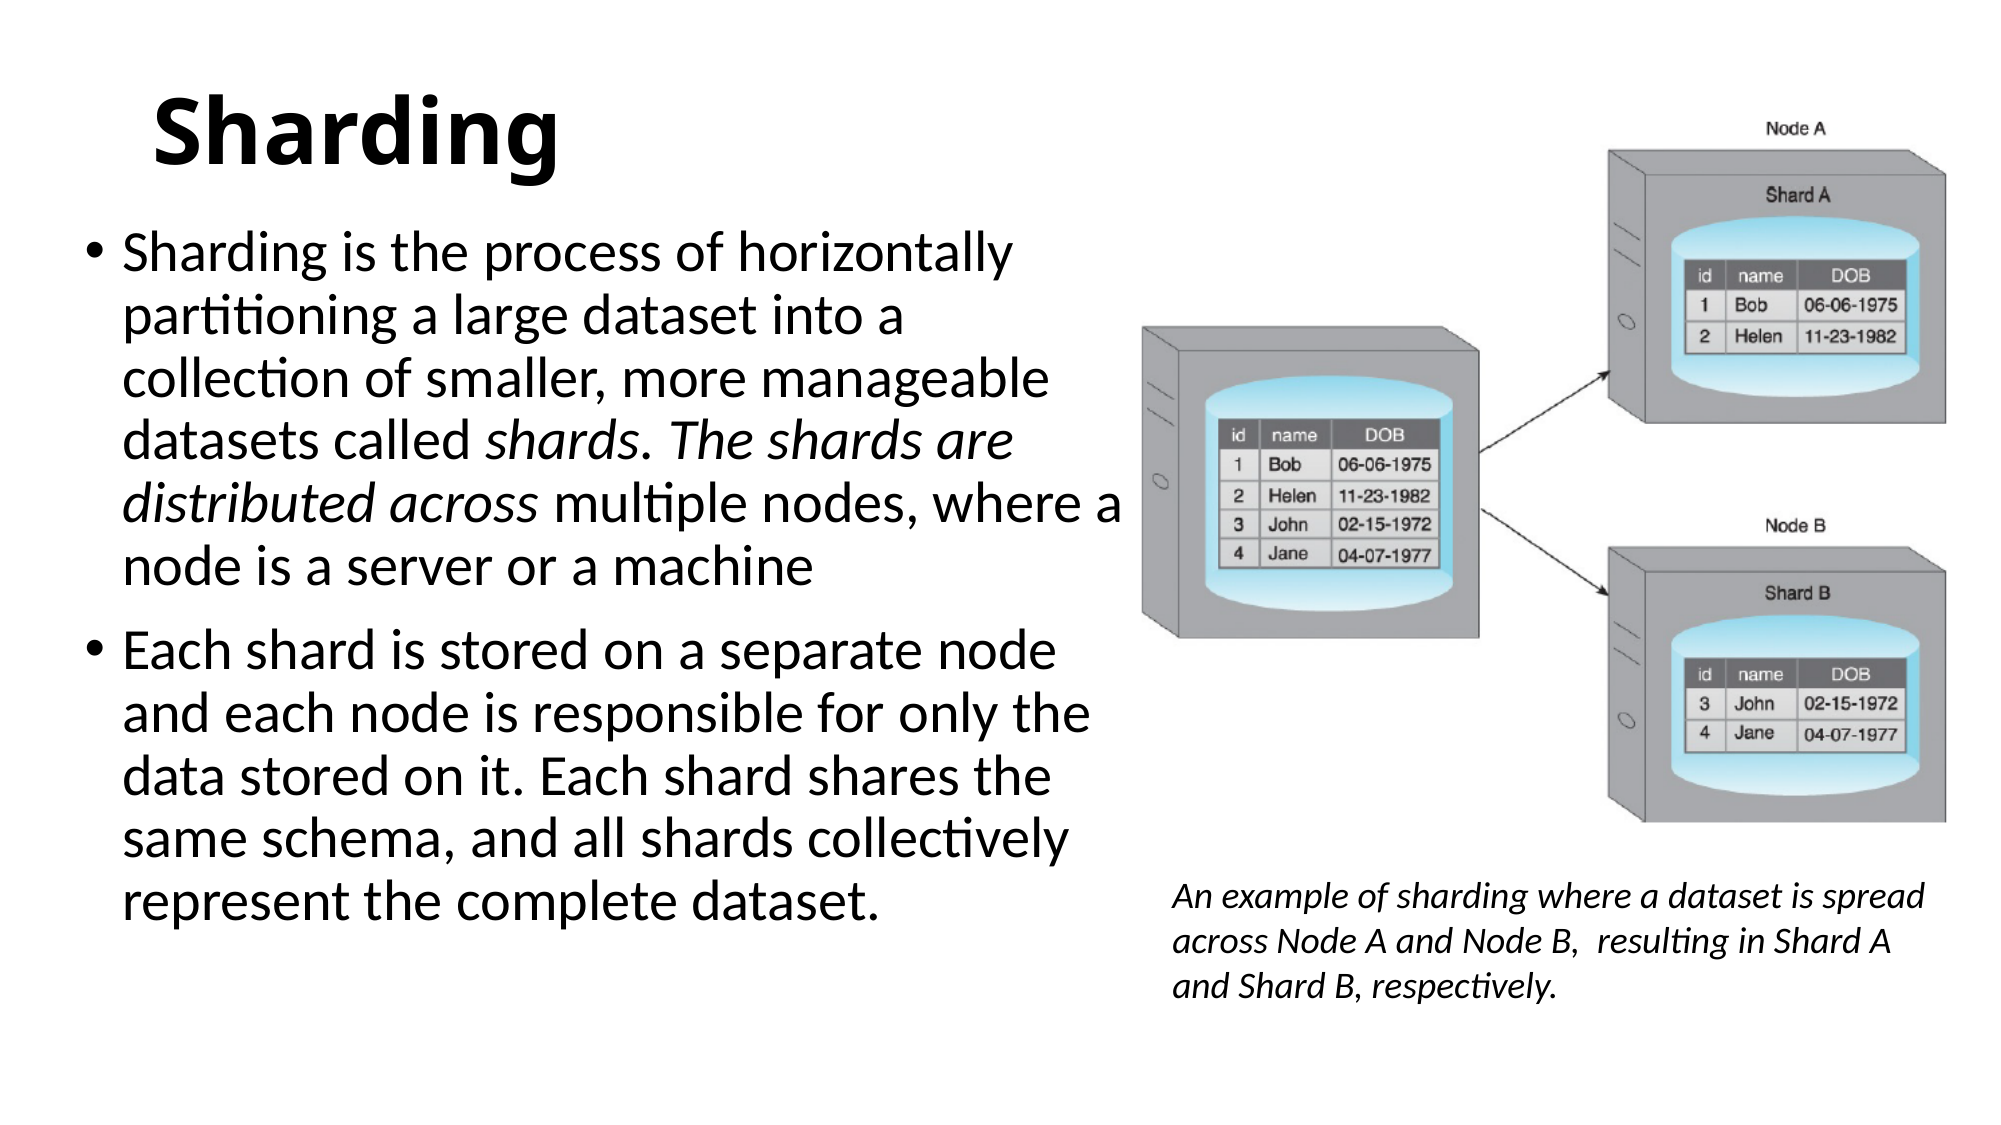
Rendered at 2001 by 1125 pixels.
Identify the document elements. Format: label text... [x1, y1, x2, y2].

title Sharding [137, 59, 1863, 209]
text_box An example of sharding where a dataset is spread across Node A and Node B, resulting in Shard A and Shard B, respectively. [1157, 863, 1964, 1014]
list Sharding is the process of horizontally partitioning a large dataset into a collection of smaller, more manageable datasets called shards. The shards are distributed across multiple nodes, where a node is a server or a machine Each shard is stored on a separate node and each node is responsible for only the data stored on it. Each shard shares the same schema, and all shards collectively represent the complete dataset. [69, 213, 1152, 1015]
picture [1091, 71, 2000, 832]
